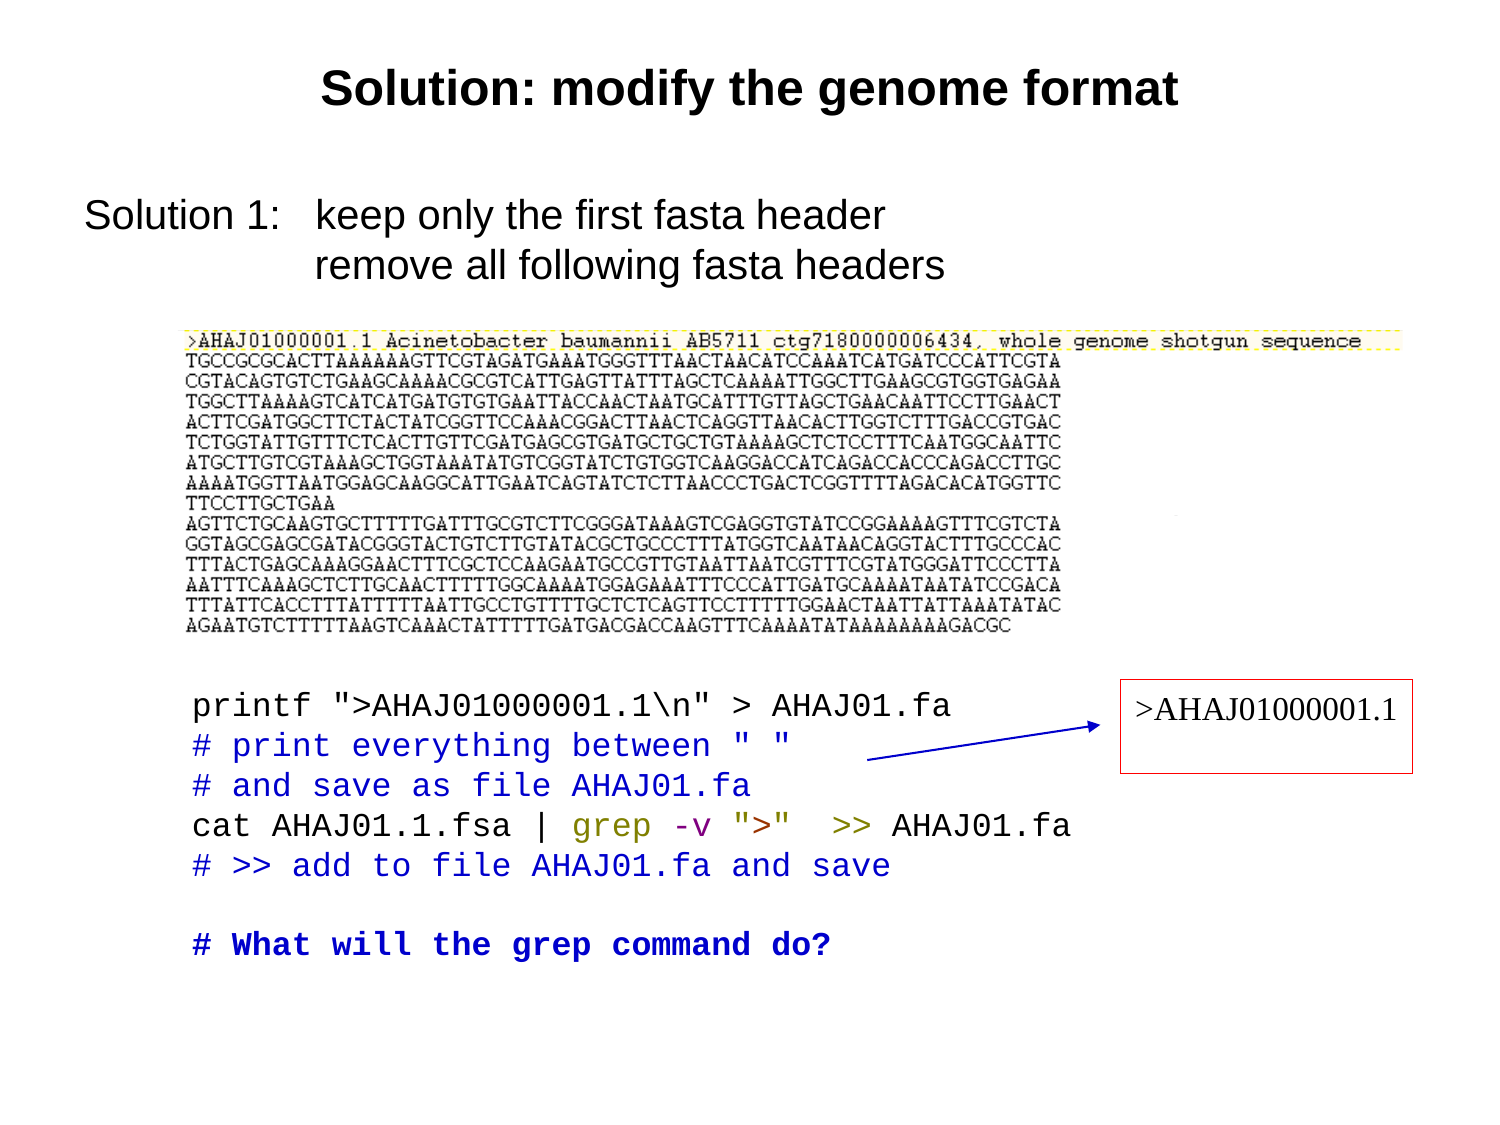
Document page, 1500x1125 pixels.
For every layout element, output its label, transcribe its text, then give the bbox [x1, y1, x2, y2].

text_box printf ">AHAJ01000001.1\n" > AHAJ01.fa # print everything between " " # and save as file AHAJ01.fa cat AHAJ01.1.fsa | grep -v ">" >> AHAJ01.fa # >> add to file AHAJ01.fa and save # What will the grep command do? [177, 675, 1087, 1010]
text_box >AHAJ01000001.1 [1120, 679, 1413, 774]
text_box Solution: modify the genome format [0, 54, 1500, 123]
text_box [867, 724, 1101, 761]
picture [177, 330, 1403, 637]
text_box Solution 1: keep only the first fasta header remove all following fasta headers [69, 180, 1458, 396]
